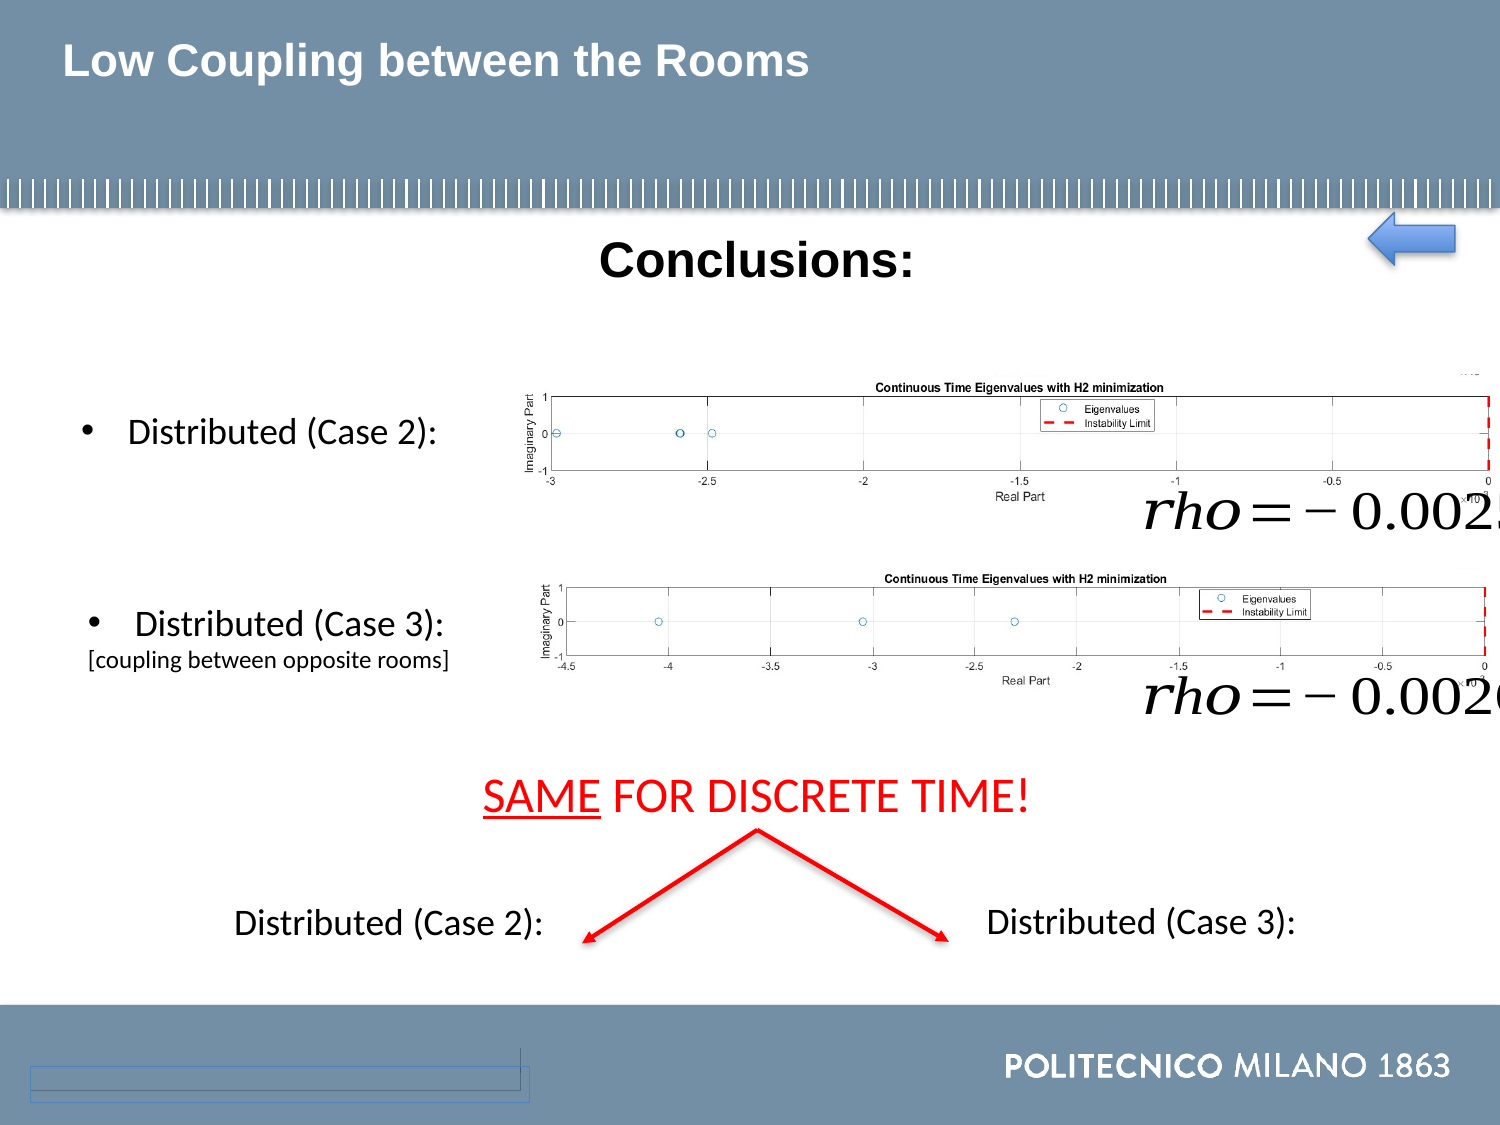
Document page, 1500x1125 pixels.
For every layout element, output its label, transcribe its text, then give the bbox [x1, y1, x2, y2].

text_box SAME FOR DISCRETE TIME! [444, 755, 1071, 830]
title Low Coupling between the Rooms [47, 22, 1455, 161]
picture [523, 568, 1500, 704]
picture [29, 1048, 569, 1125]
text_box Distributed (Case 2): [66, 399, 491, 460]
text_box [1367, 211, 1456, 266]
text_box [581, 830, 755, 945]
picture [523, 374, 1500, 546]
text_box Distributed (Case 3): [coupling between opposite rooms] [73, 591, 498, 682]
picture [999, 1041, 1456, 1089]
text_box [756, 830, 949, 943]
text_box Conclusions: [47, 219, 1468, 963]
